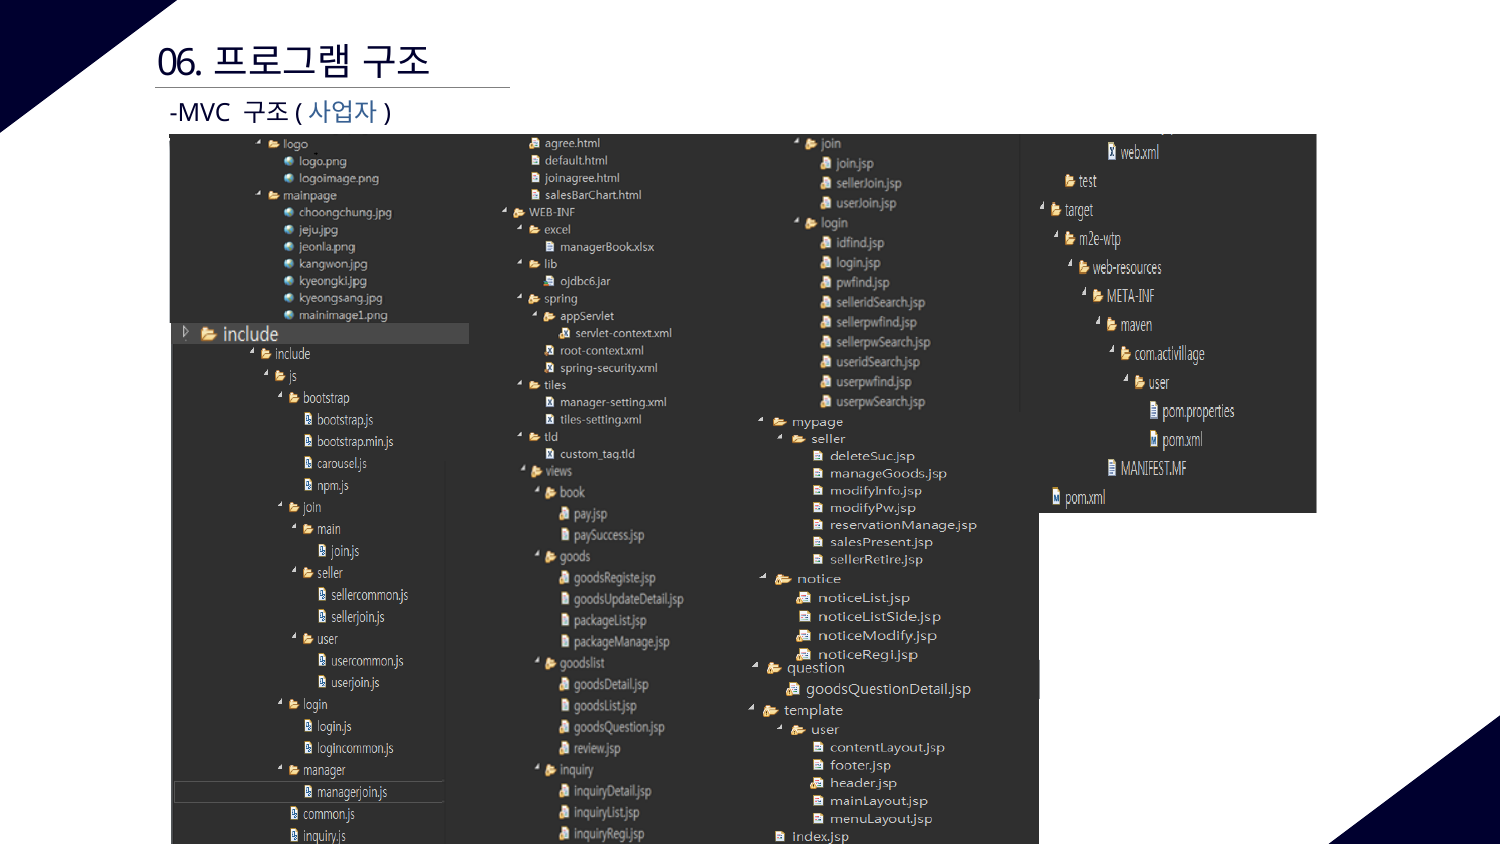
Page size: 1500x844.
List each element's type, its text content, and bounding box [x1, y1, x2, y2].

text_box 프로그램 구조 [199, 30, 447, 87]
picture [169, 133, 1318, 844]
text_box -MVC 구조(사업자) [154, 94, 406, 134]
text_box 06. [142, 30, 199, 90]
